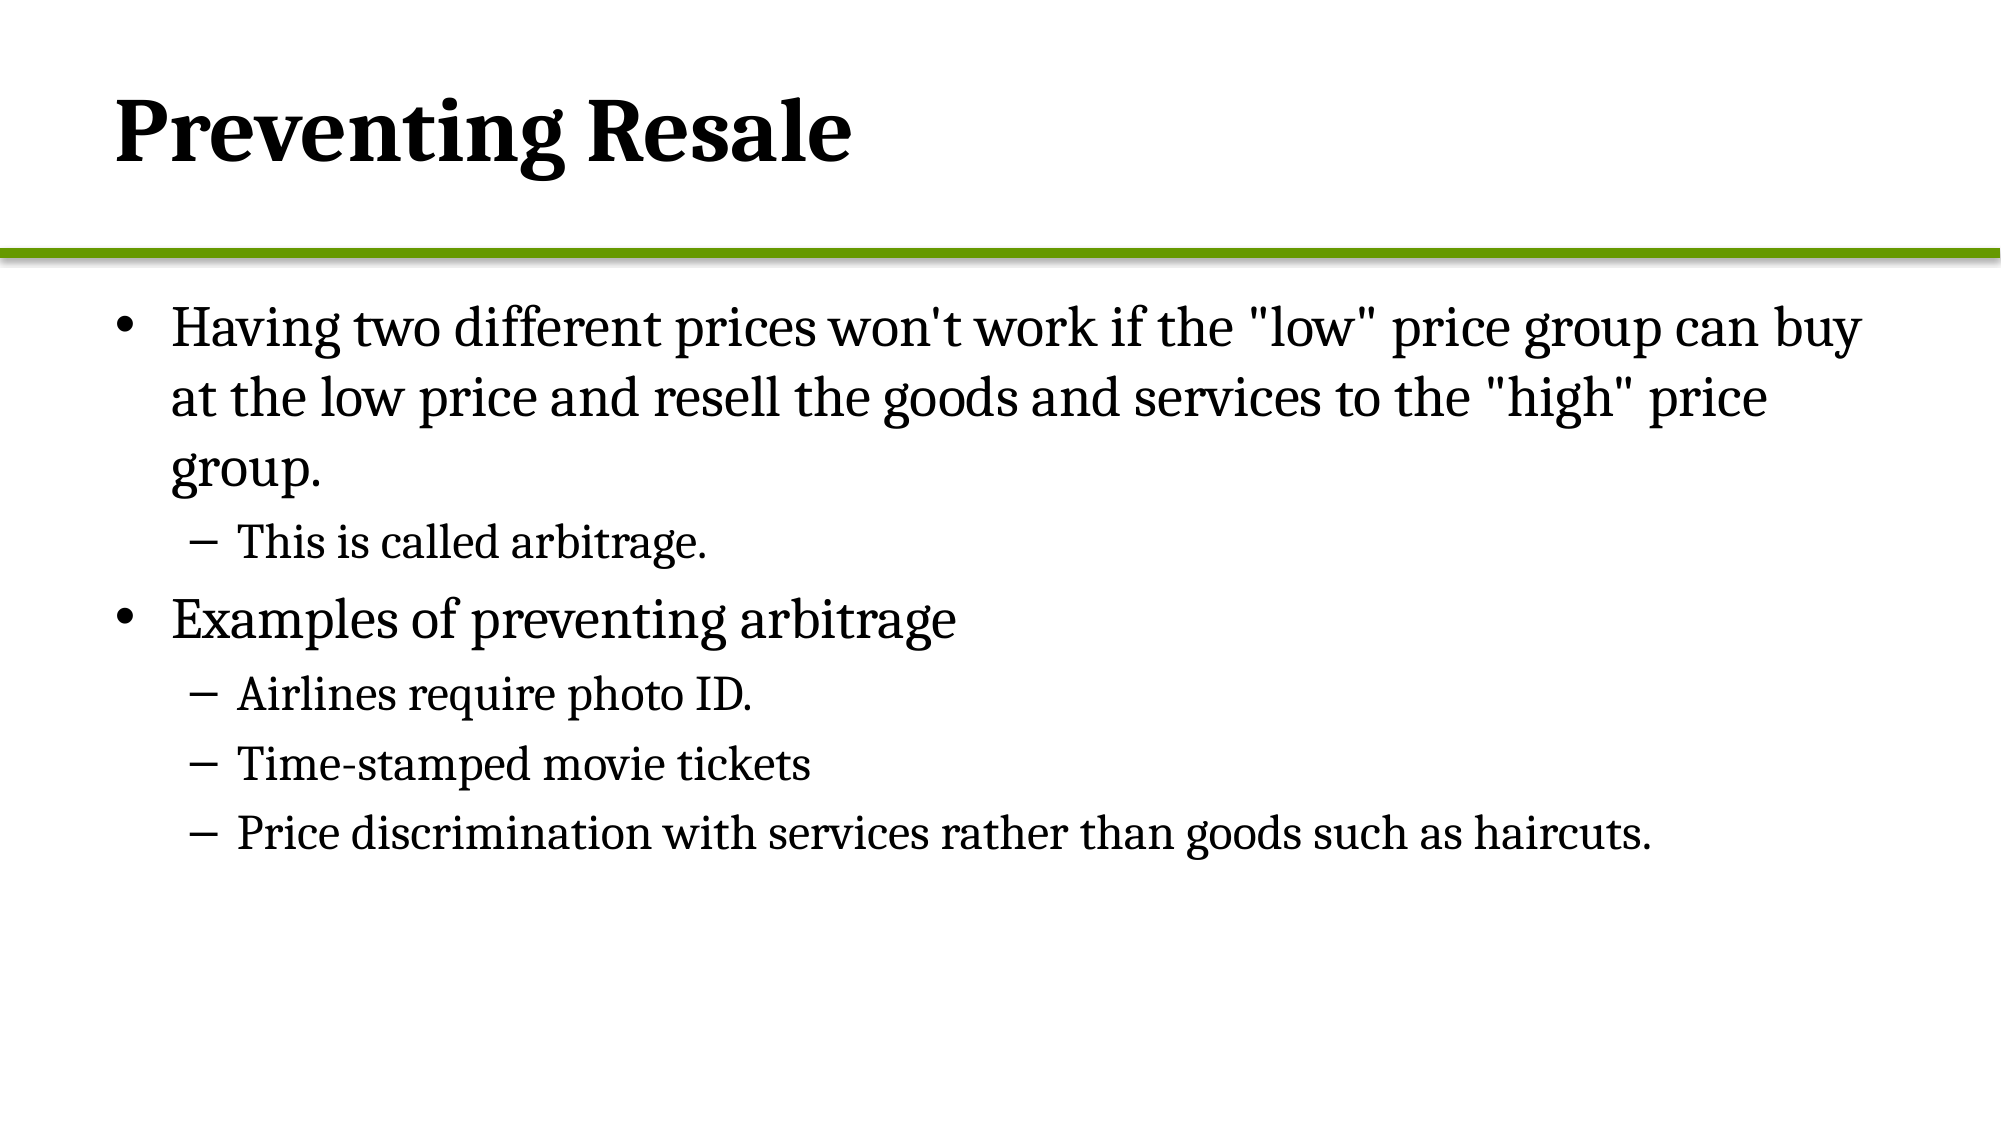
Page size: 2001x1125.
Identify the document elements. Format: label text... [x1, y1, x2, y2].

list Having two different prices won't work if the "low" price group can buy at the low price and resell the goods and services to the "high" price group. This is called arbitrage. Examples of preventing arbitrage Airlines require photo ID. Time-stamped movie tickets Price discrimination with services rather than goods such as haircuts. [99, 280, 1900, 1085]
title Preventing Resale [99, 0, 1900, 251]
